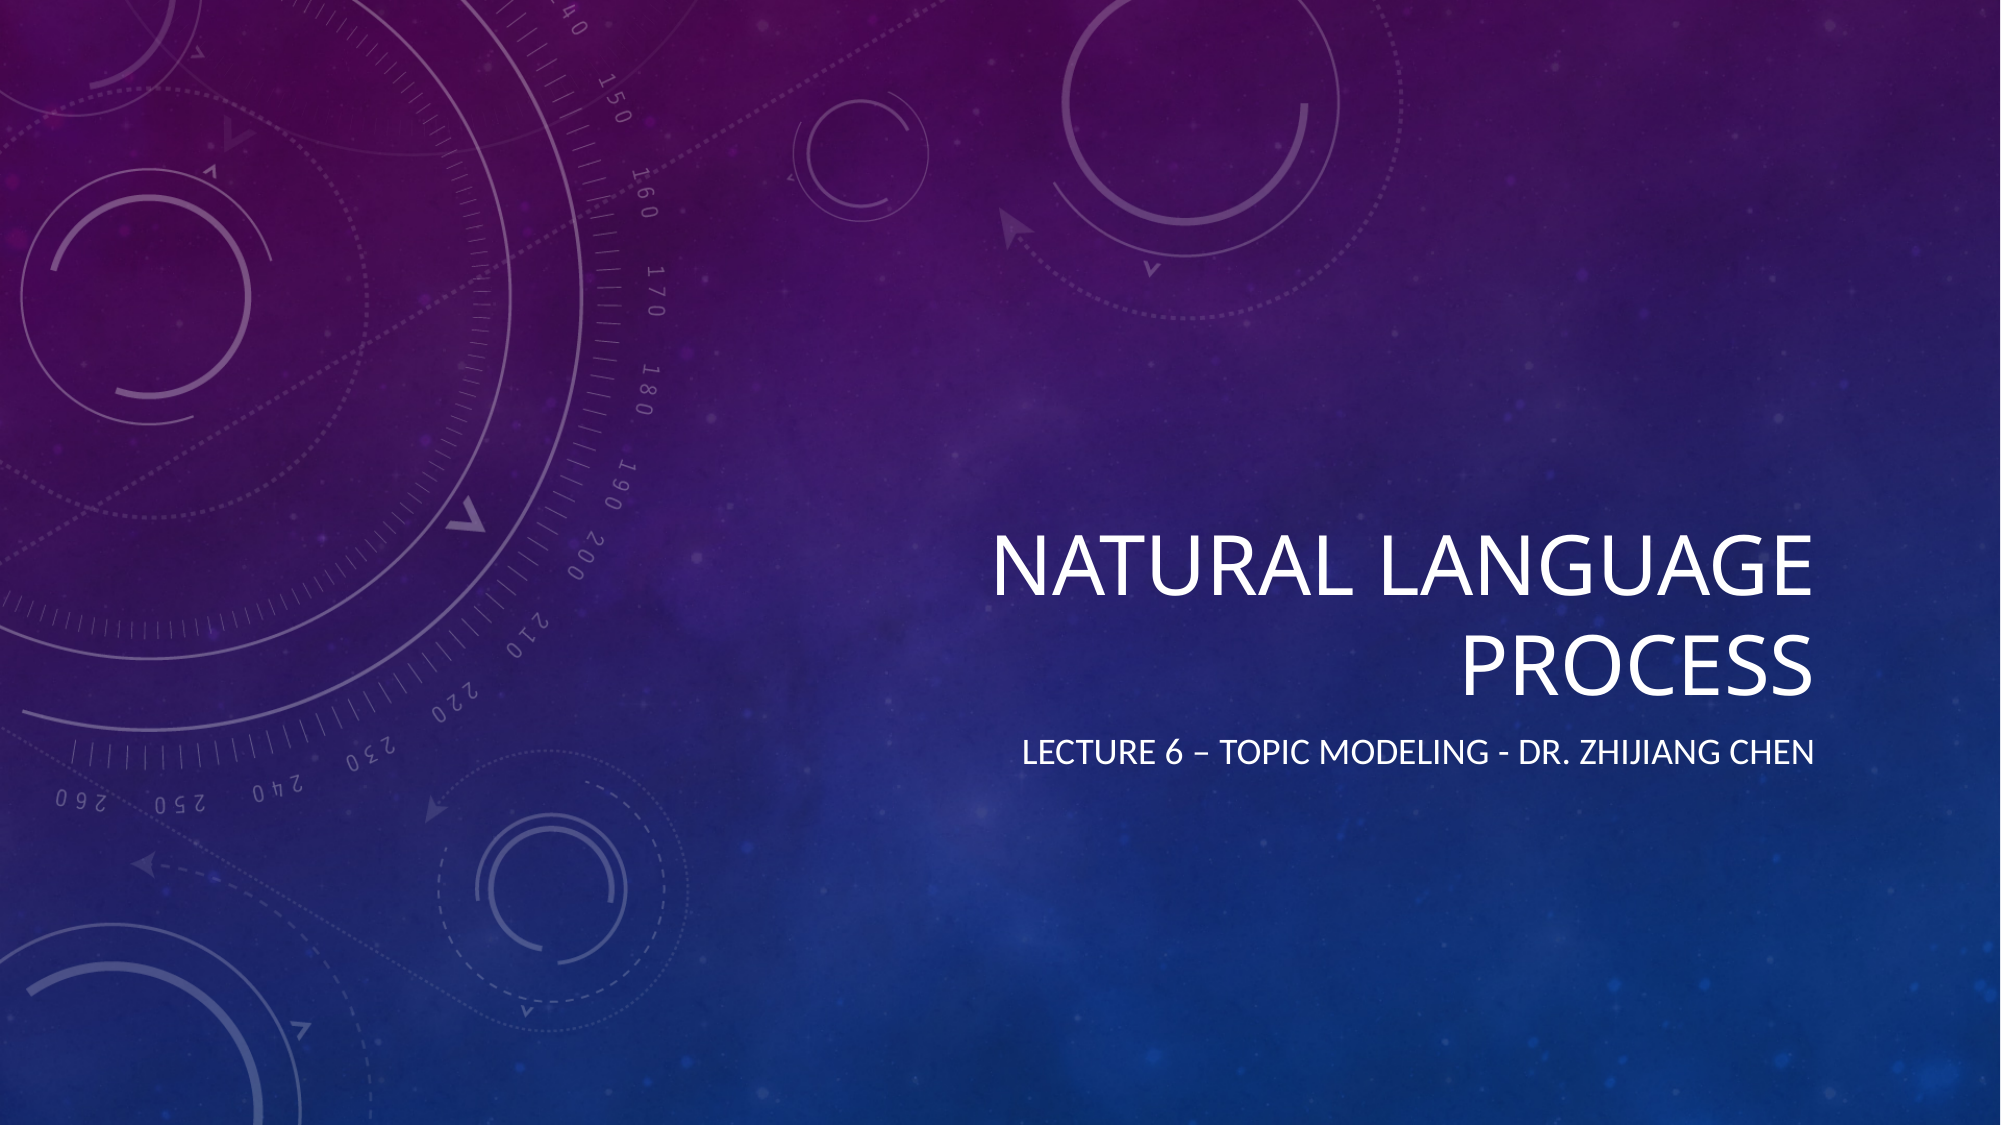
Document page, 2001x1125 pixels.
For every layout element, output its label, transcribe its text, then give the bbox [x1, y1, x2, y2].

title Natural language process [650, 322, 1831, 719]
subtitle Lecture 6 – topic modeling - dr. zhijiang chen [650, 719, 1831, 950]
picture [0, 0, 2001, 1125]
